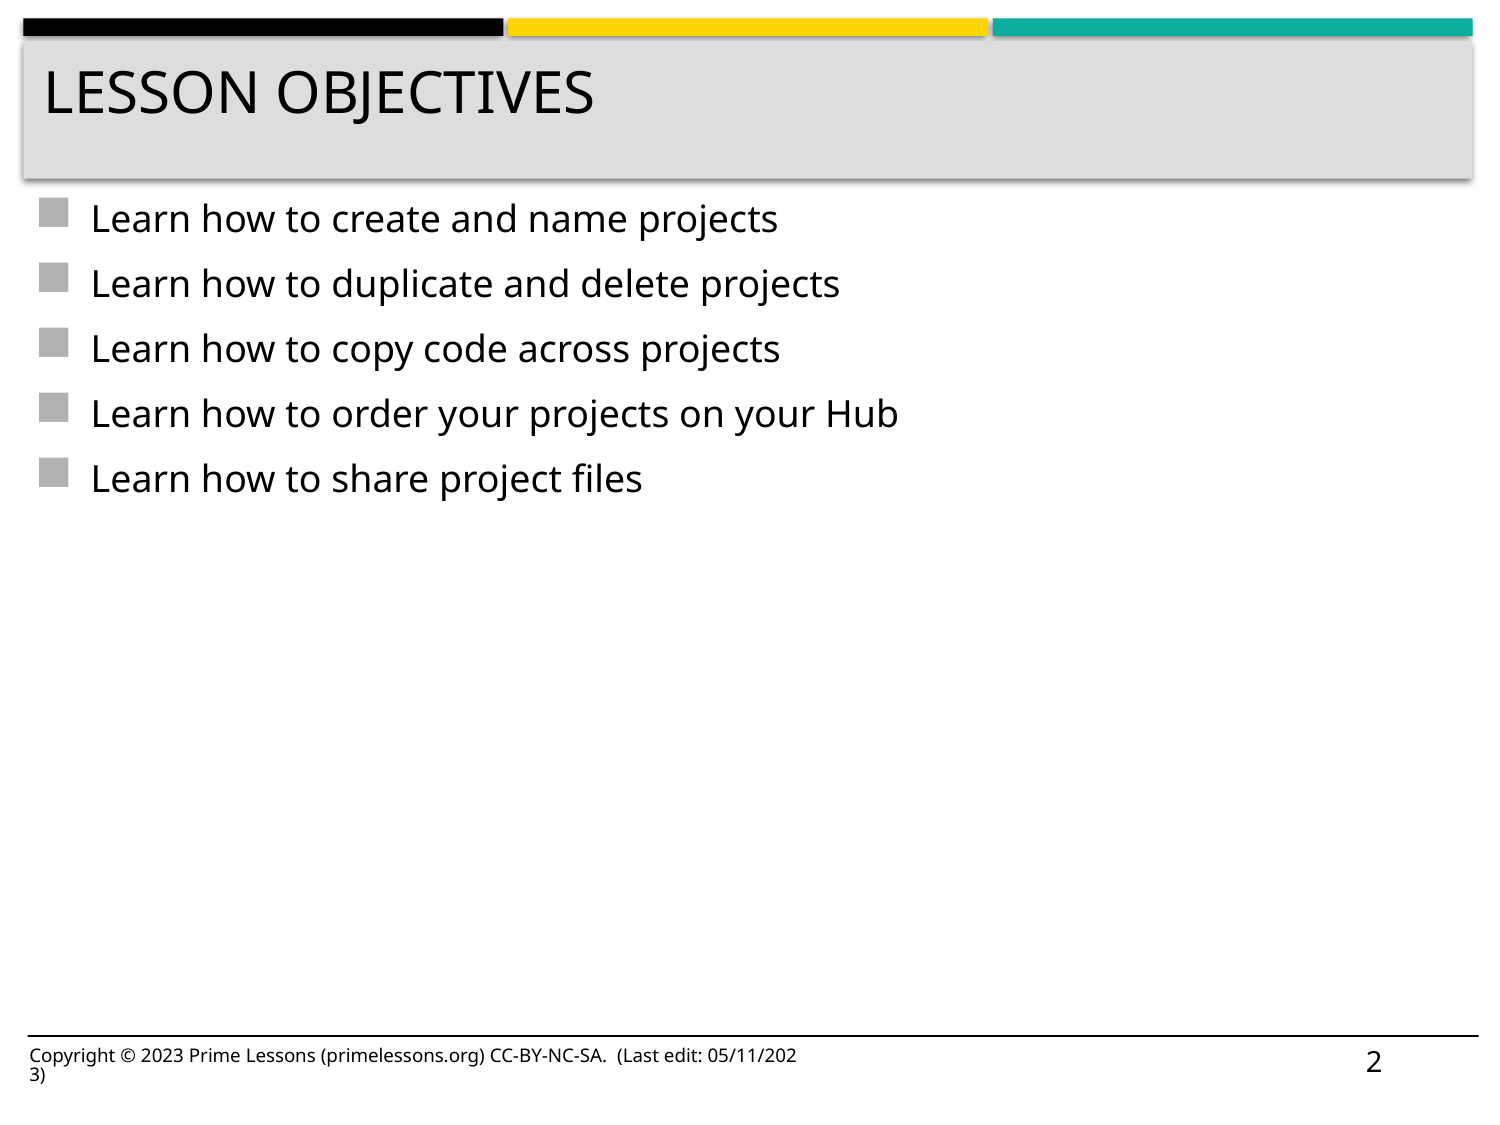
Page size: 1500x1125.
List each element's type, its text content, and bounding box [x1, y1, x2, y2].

title Lesson Objectives [28, 48, 1464, 172]
footer Copyright © 2023 Prime Lessons (primelessons.org) CC-BY-NC-SA. (Last edit: 05/11/2023) [14, 1036, 814, 1097]
slide_number 2 [1351, 1036, 1478, 1097]
list Learn how to create and name projects Learn how to duplicate and delete projects Learn how to copy code across projects Learn how to order your projects on your Hub Learn how to share project files [25, 187, 1475, 583]
